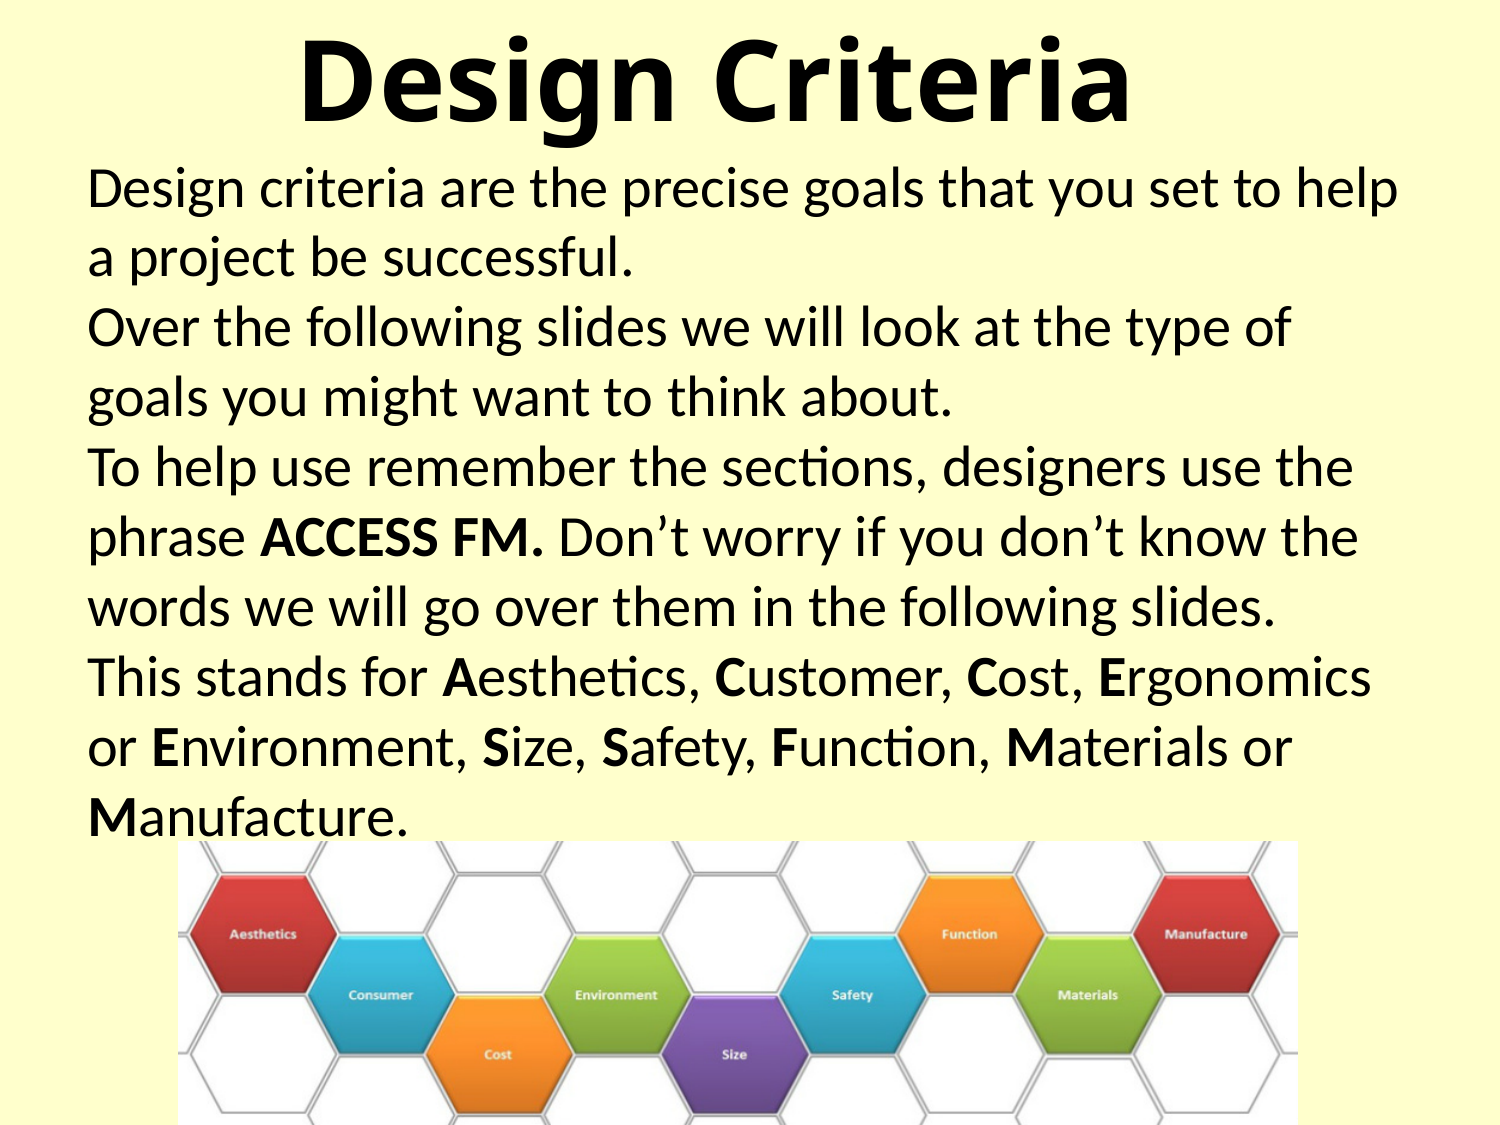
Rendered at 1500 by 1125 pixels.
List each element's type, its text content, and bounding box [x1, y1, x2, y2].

title Design Criteria [76, 0, 1356, 143]
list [178, 841, 1298, 1125]
text_box Design criteria are the precise goals that you set to help a project be successful. Over the following slides we will look at the type of goals you might want to think about. To help use remember the sections, designers use the phrase ACCESS FM. Don’t worry if you don’t know the words we will go over them in the following slides. This stands for Aesthetics, Customer, Cost, Ergonomics or Environment, Size, Safety, Function, Materials or Manufacture. [76, 143, 1440, 716]
